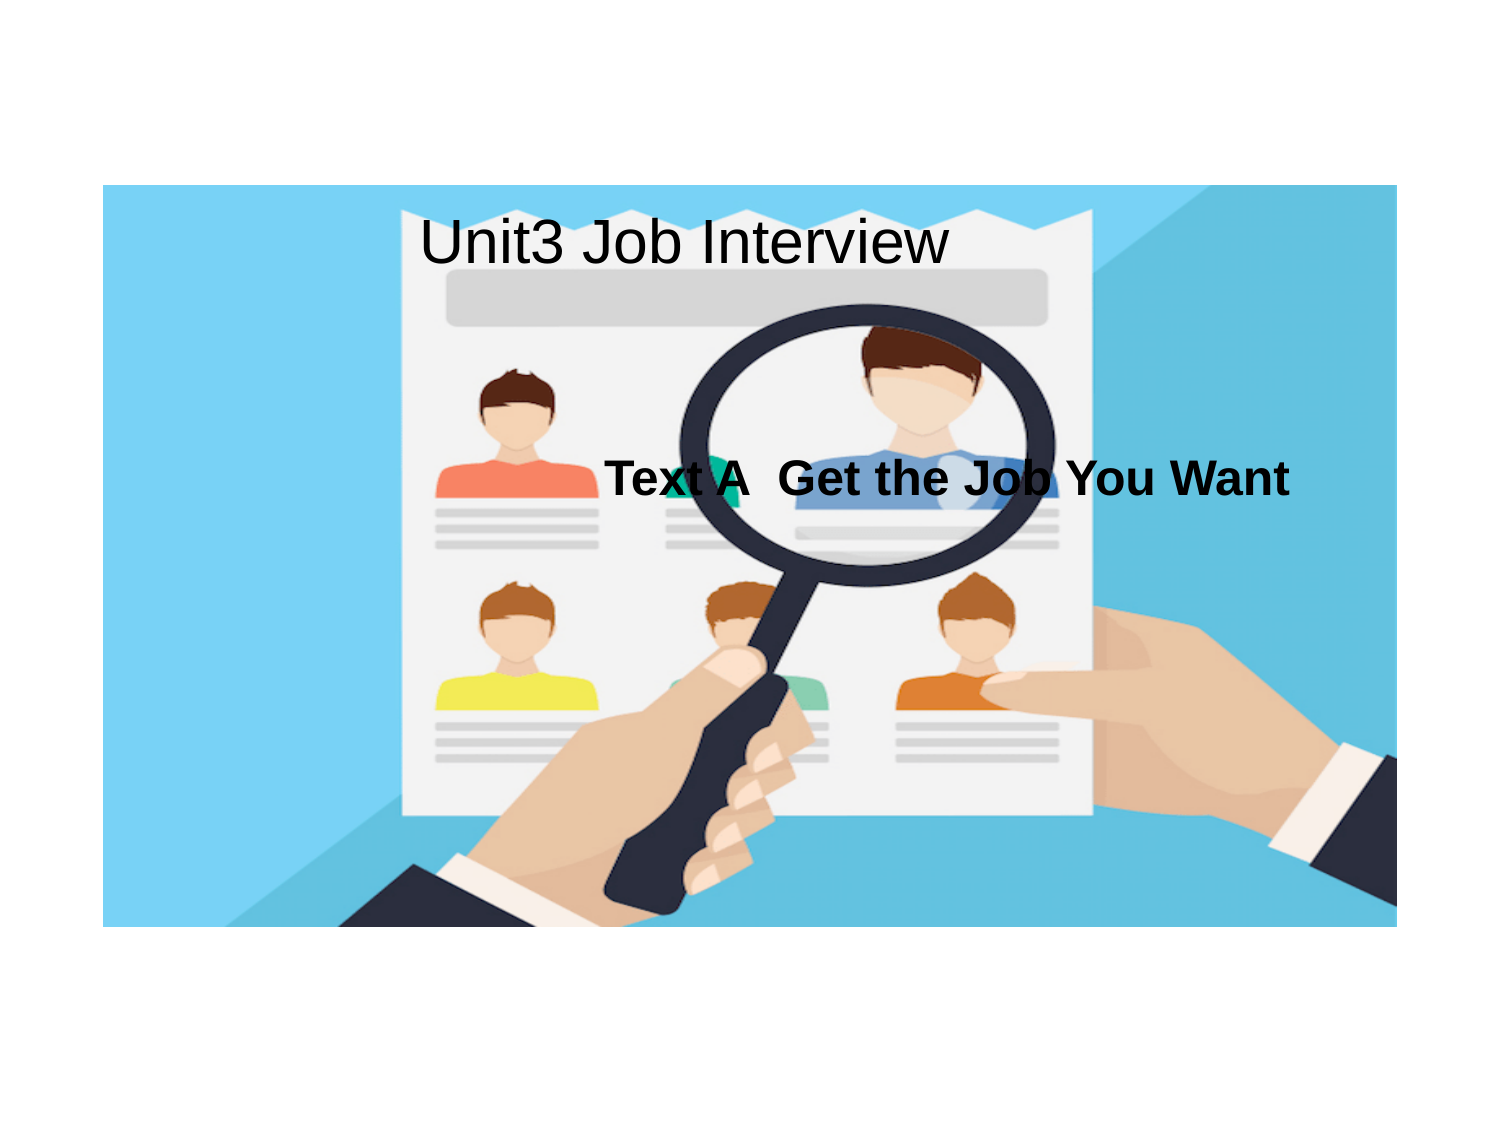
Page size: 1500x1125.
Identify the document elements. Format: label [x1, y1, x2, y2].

picture [102, 185, 1398, 927]
